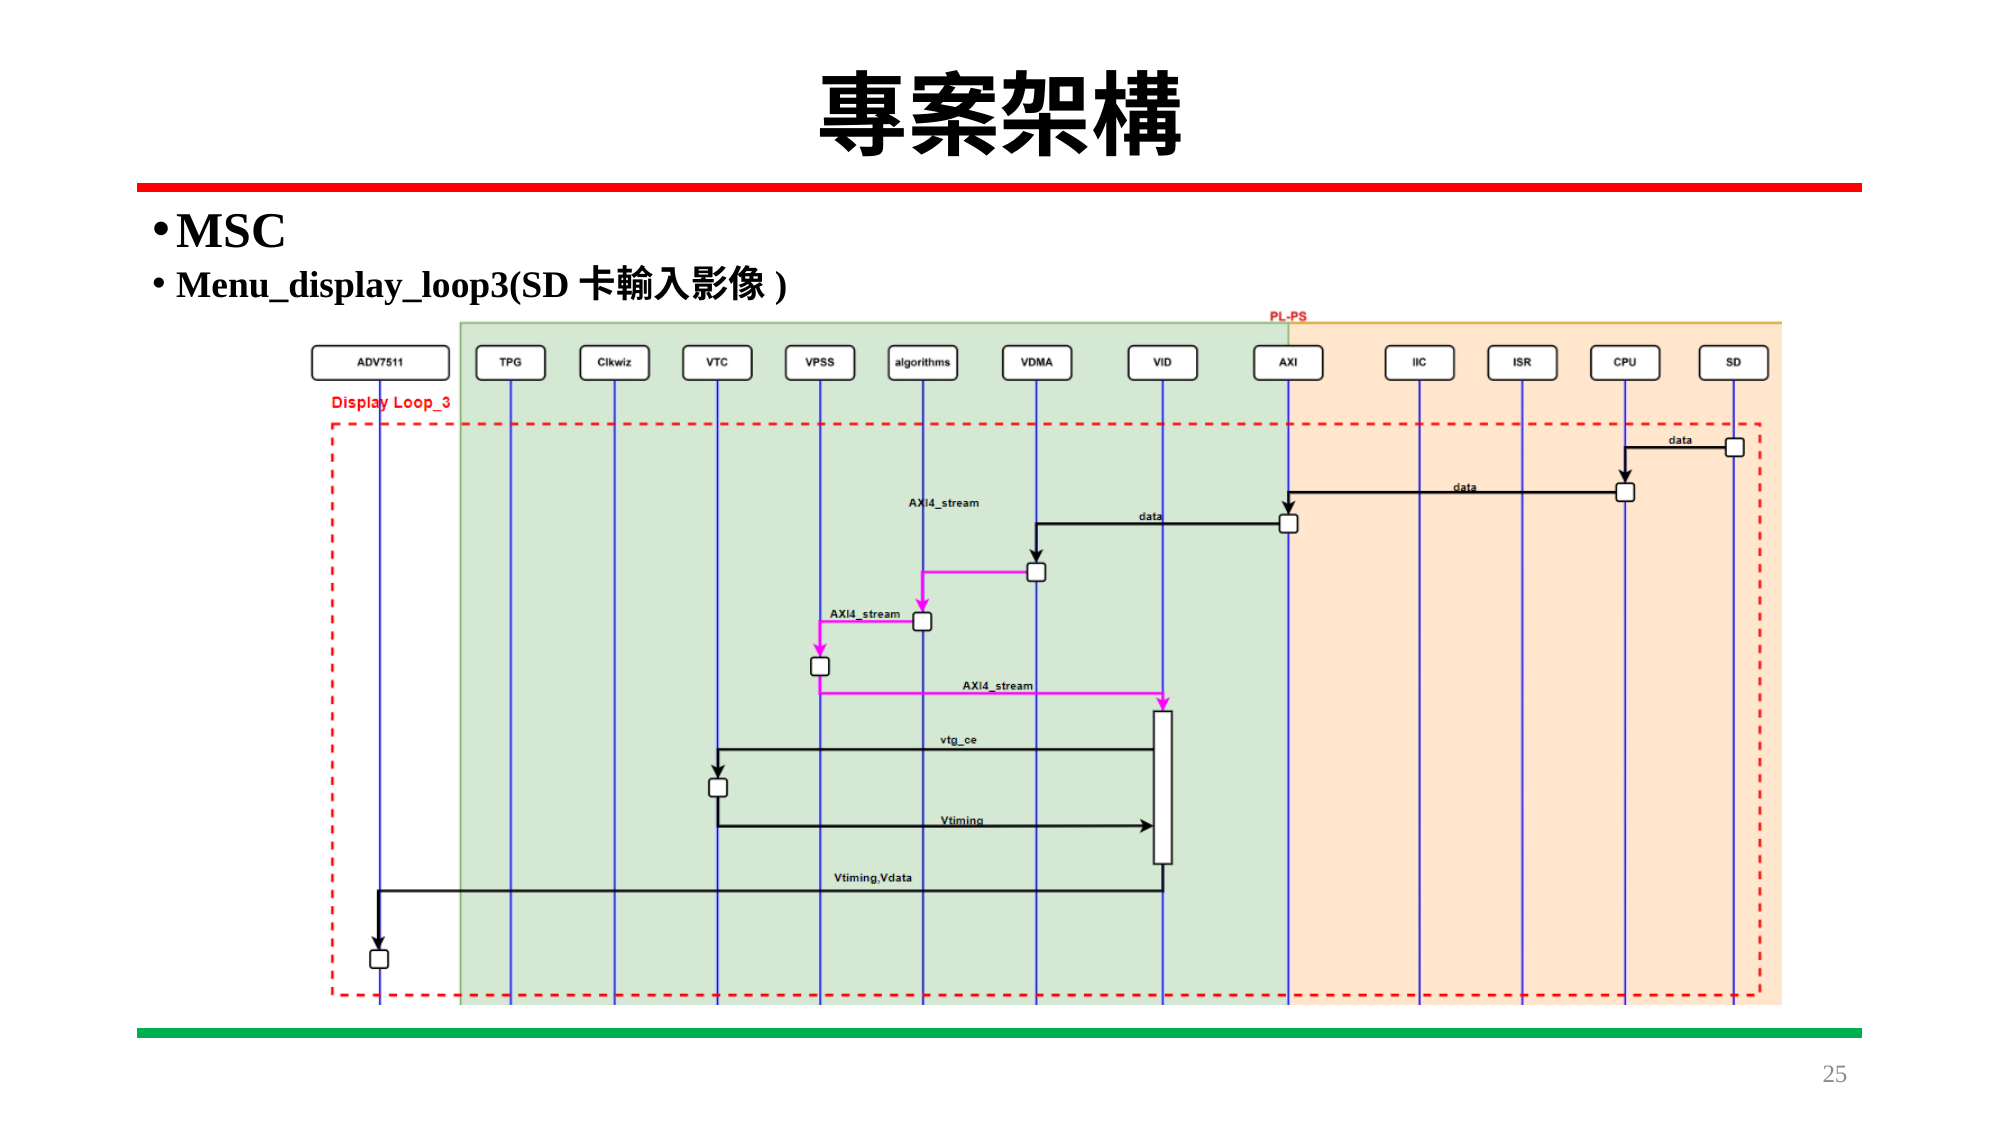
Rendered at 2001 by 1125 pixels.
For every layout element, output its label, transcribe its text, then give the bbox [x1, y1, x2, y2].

slide_number 25 [1412, 1042, 1863, 1103]
list MSC Menu_display_loop3(SD卡輸入影像) [137, 197, 1863, 1024]
title 專案架構 [137, 59, 1863, 178]
picture [304, 280, 1782, 1005]
